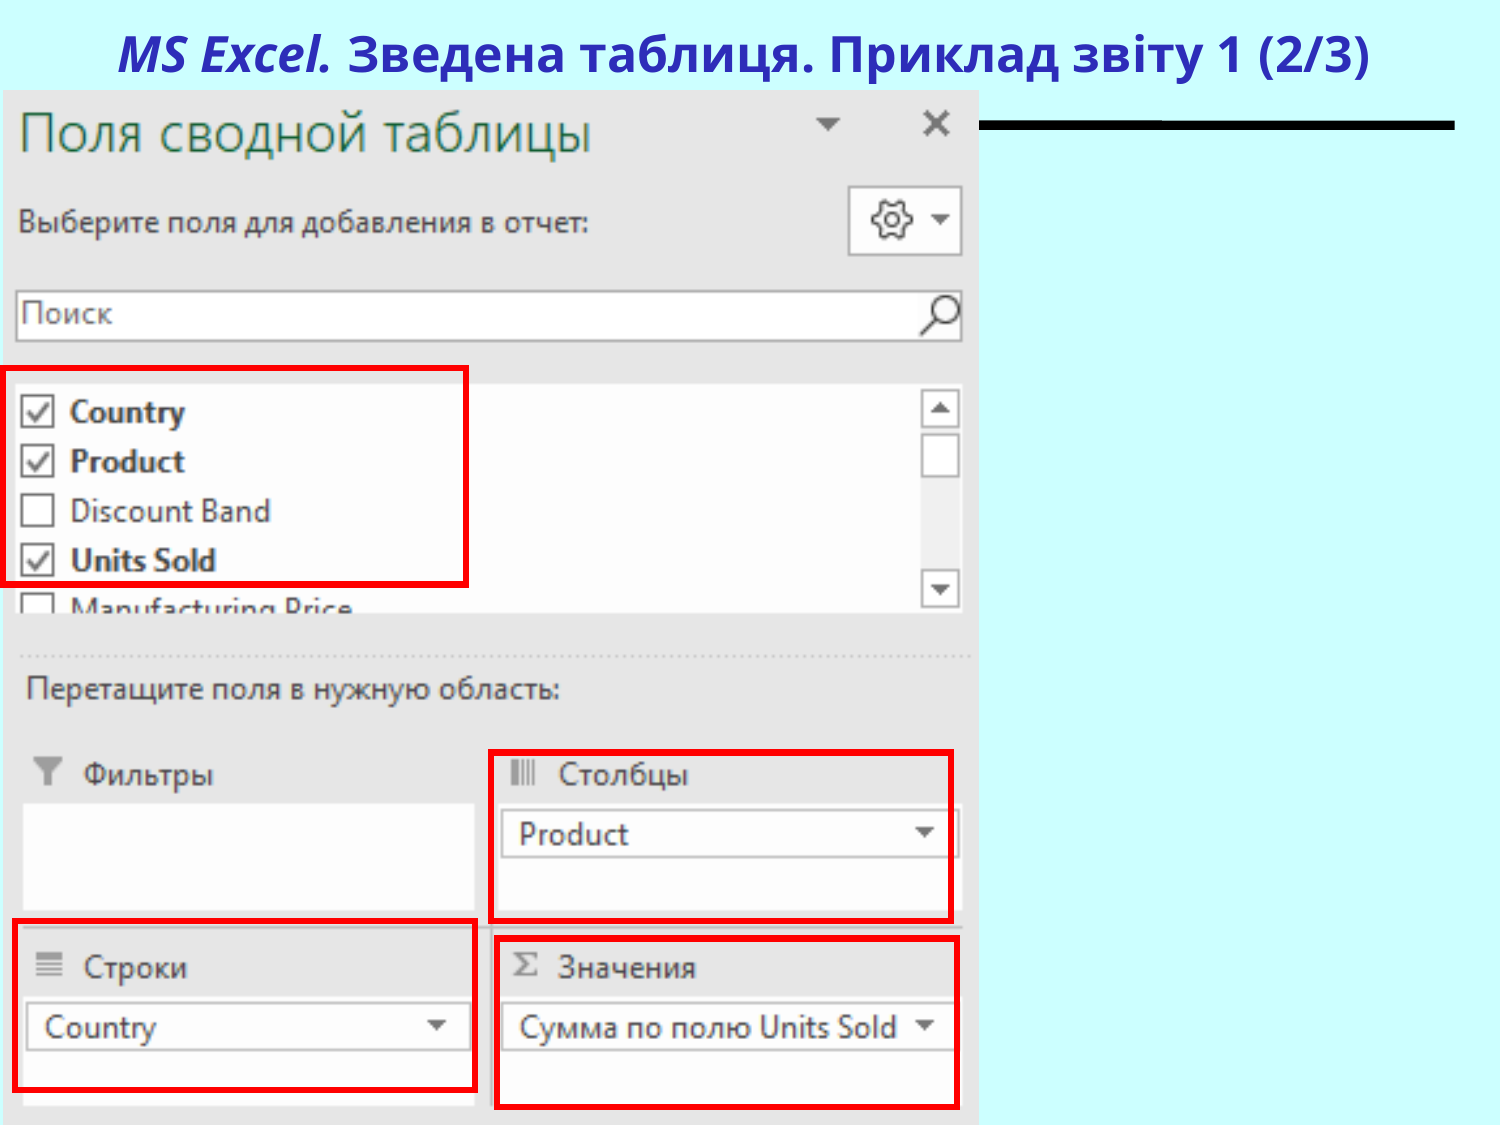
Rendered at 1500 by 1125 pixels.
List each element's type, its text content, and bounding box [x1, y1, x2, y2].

picture [3, 90, 979, 1125]
text_box MS Excel. Зведена таблиця. Приклад звіту 1 (2/3) [37, 0, 1450, 113]
